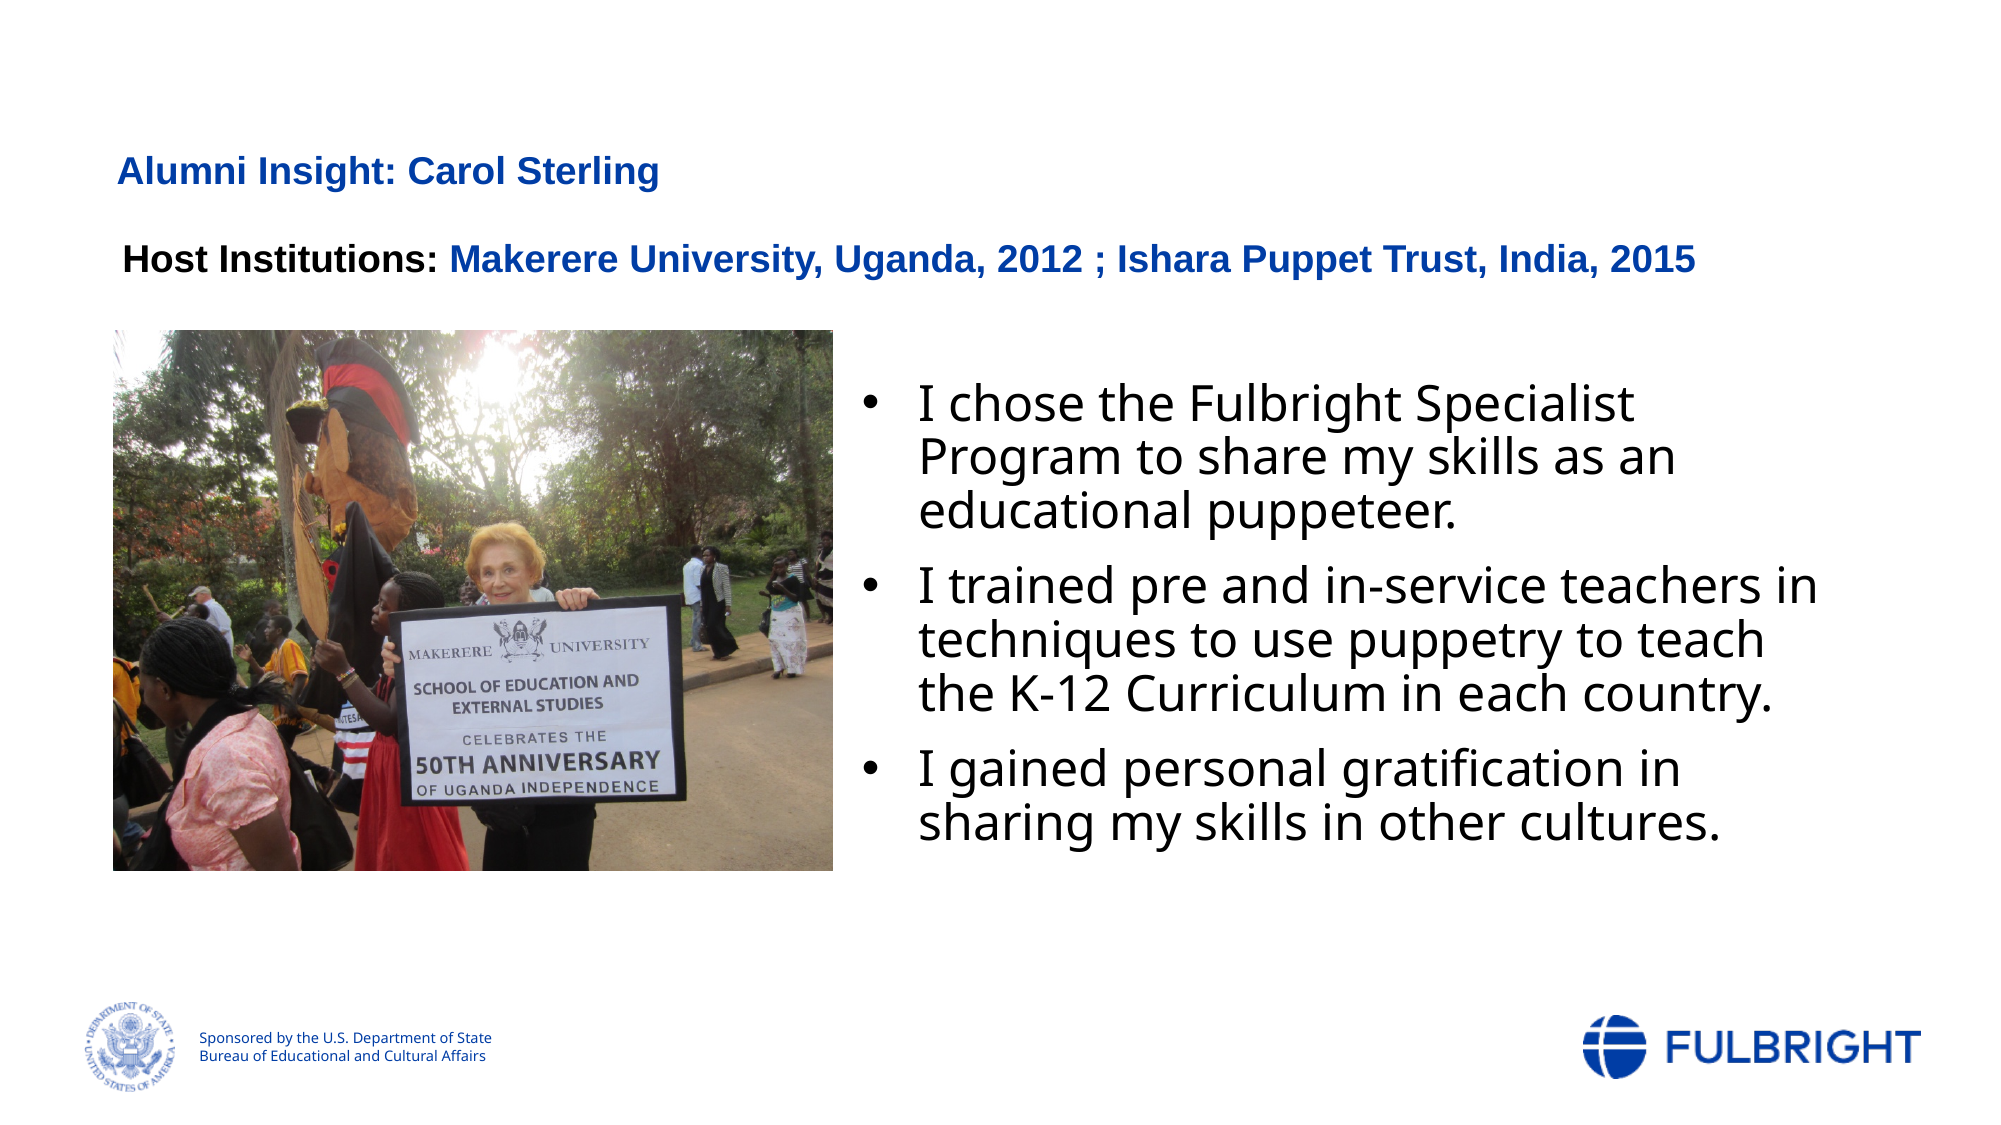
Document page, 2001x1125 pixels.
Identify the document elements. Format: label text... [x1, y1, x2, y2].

title Alumni Insight: Carol Sterling [101, 68, 1944, 219]
picture [1583, 1015, 1921, 1079]
list I chose the Fulbright Specialist Program to share my skills as an educational puppeteer. I trained pre and in-service teachers in techniques to use puppetry to teach the K-12 Curriculum in each country. I gained personal gratification in sharing my skills in other cultures. [846, 299, 1843, 739]
text_box Host Institutions: Makerere University, Uganda, 2012 ; Ishara Puppet Trust, India, 2015 [107, 181, 1833, 288]
picture [113, 330, 833, 871]
picture [83, 1002, 175, 1092]
